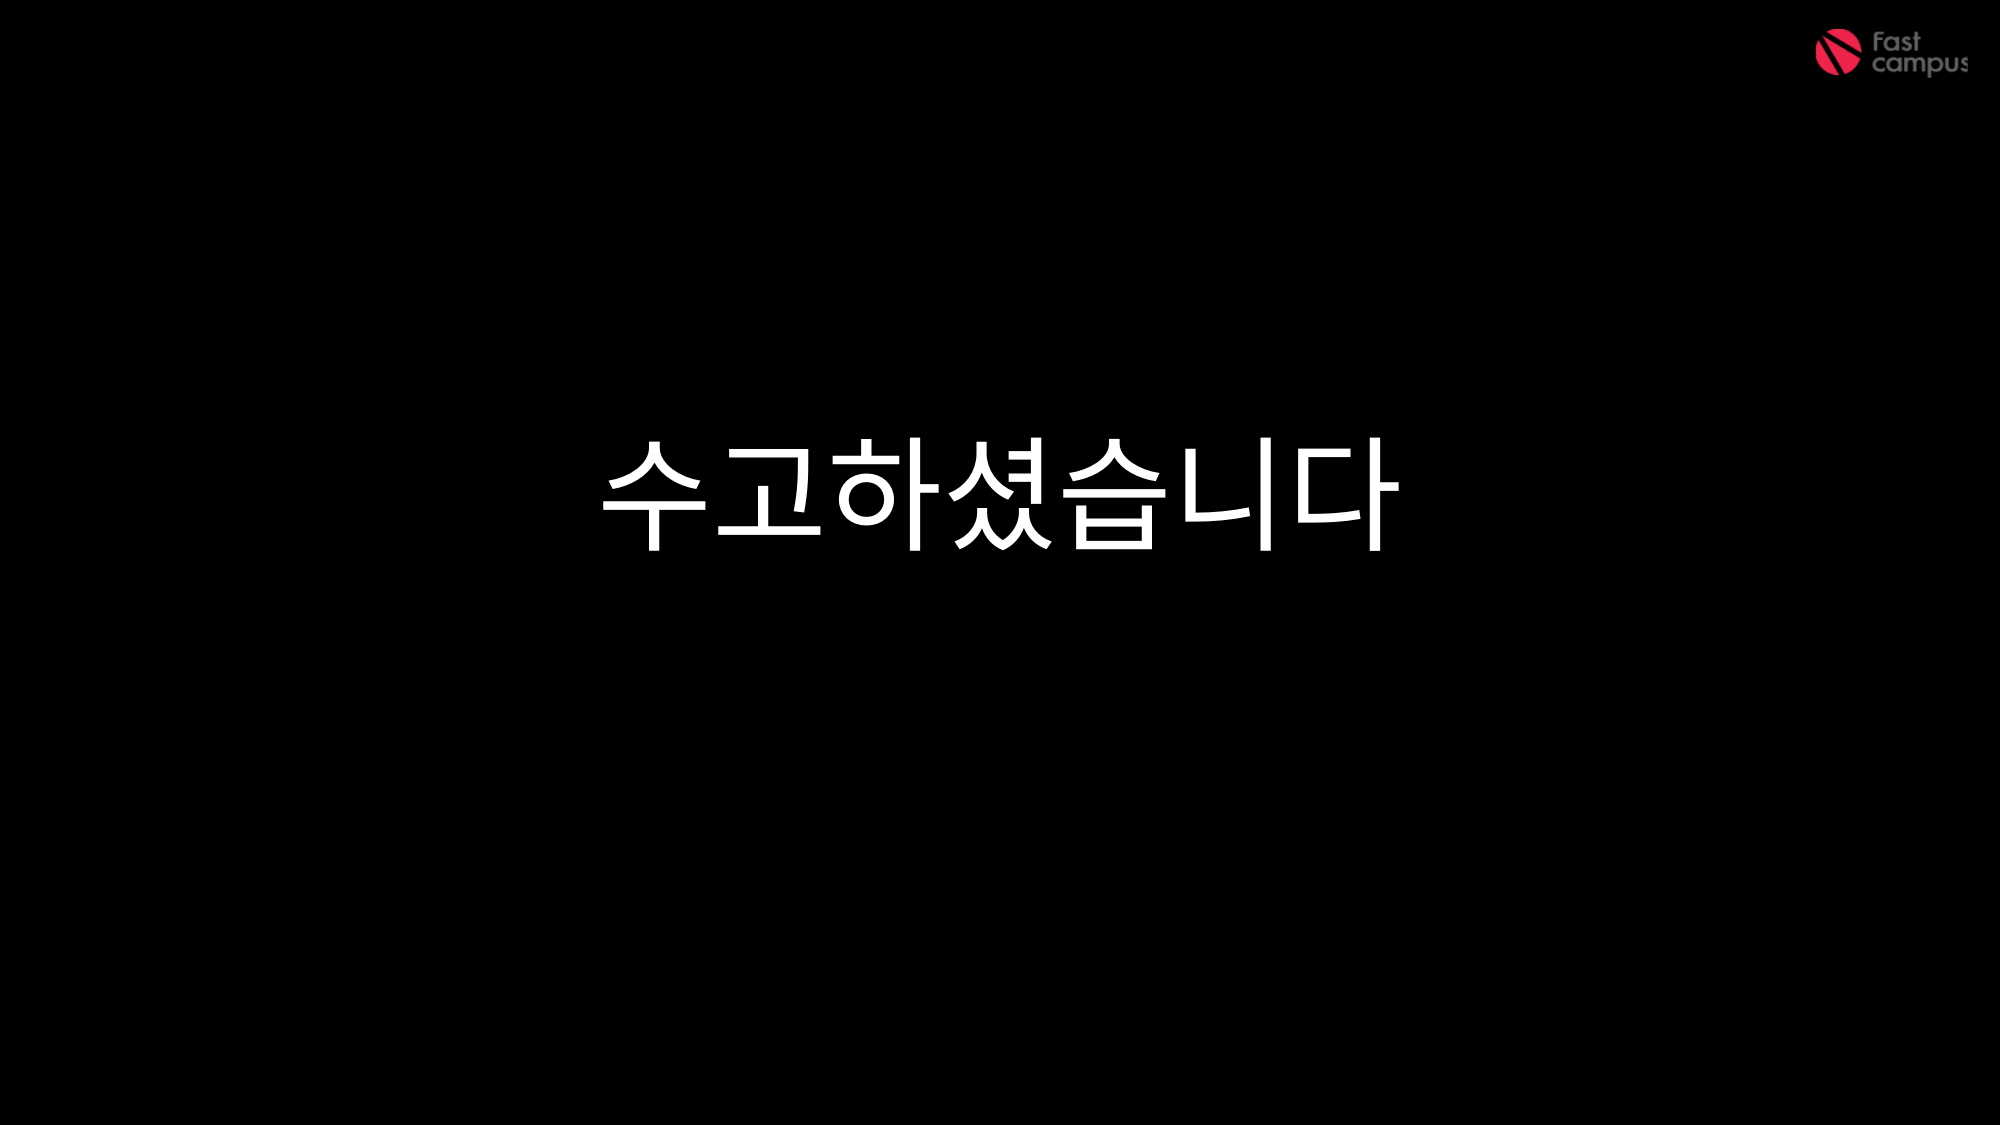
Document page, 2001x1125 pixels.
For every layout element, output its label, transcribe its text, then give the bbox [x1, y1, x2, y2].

title 수고하셨습니다 [249, 184, 1750, 576]
